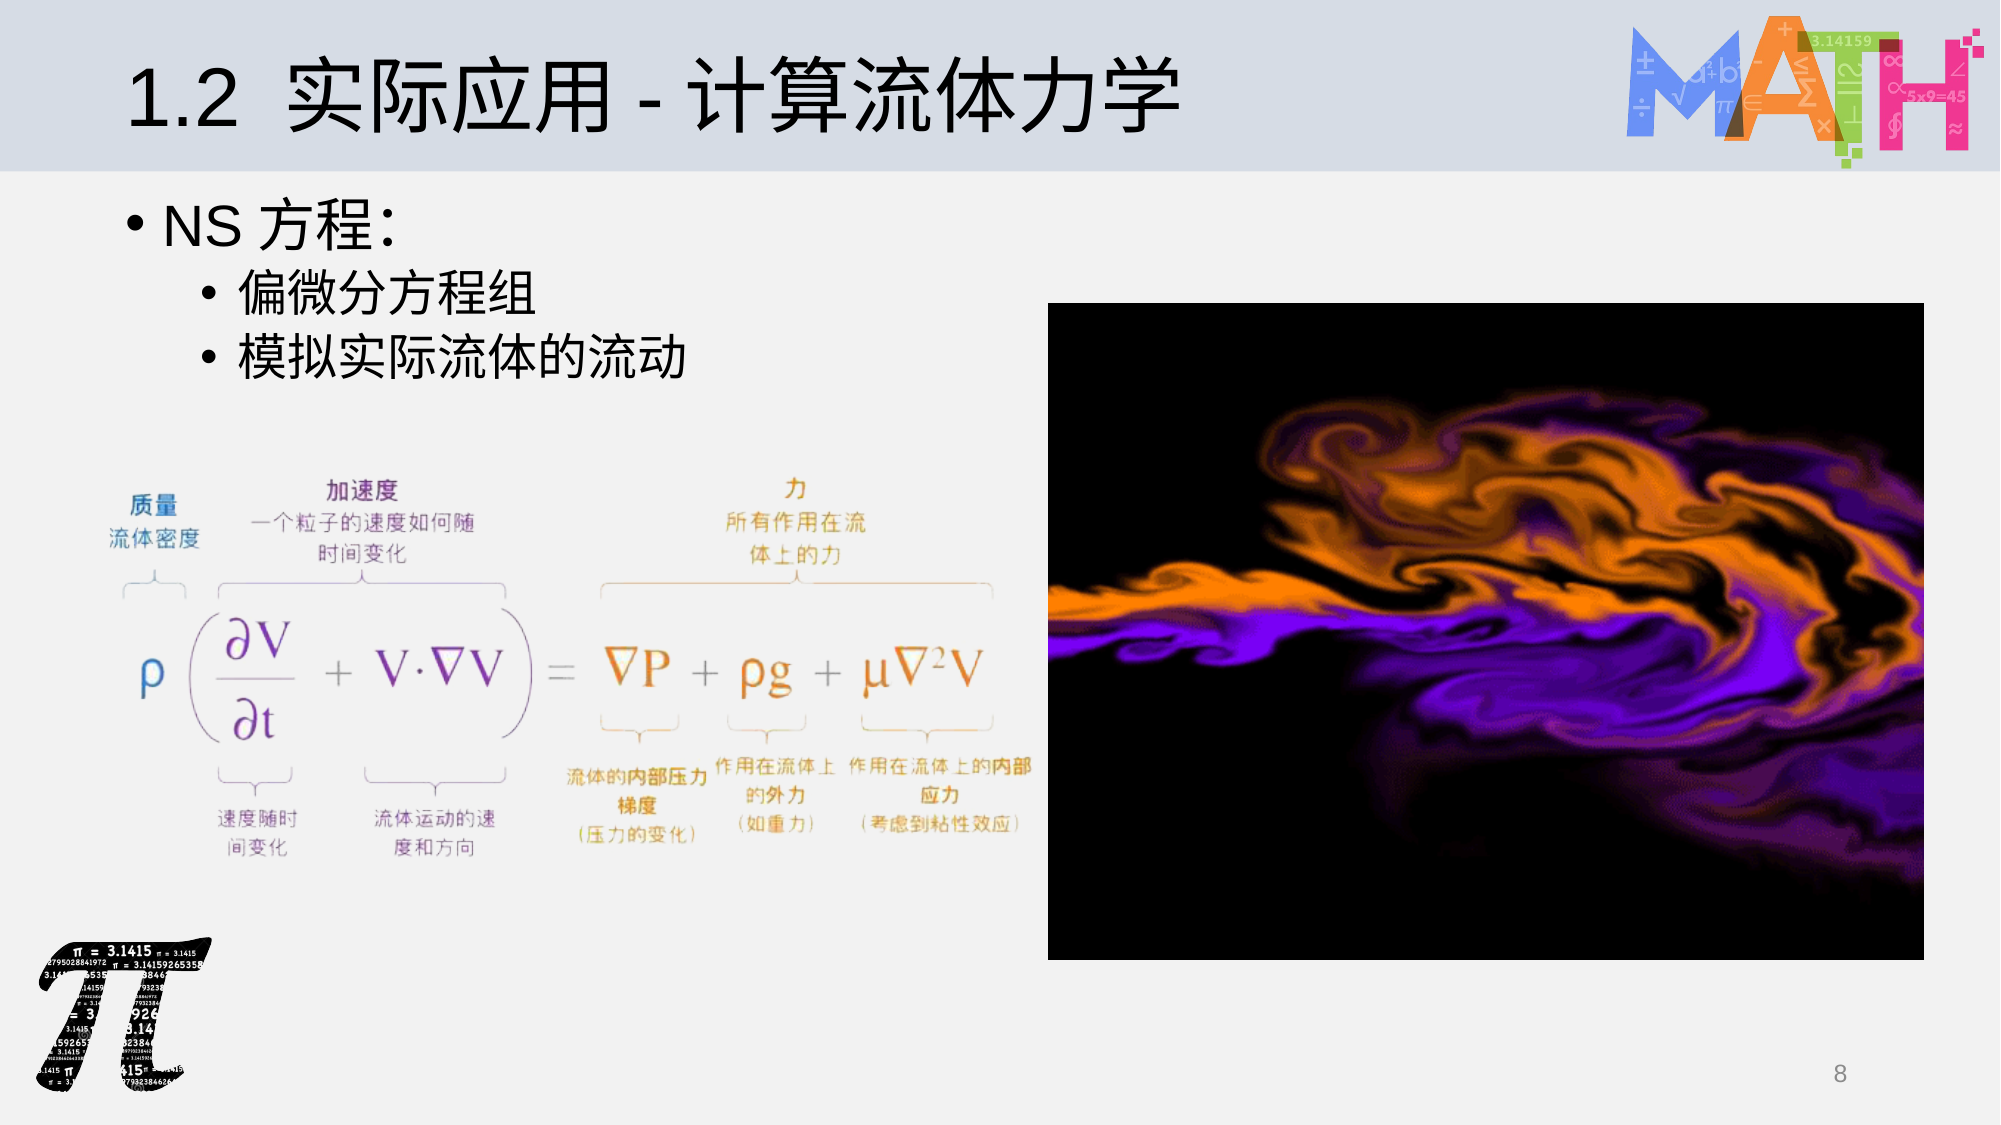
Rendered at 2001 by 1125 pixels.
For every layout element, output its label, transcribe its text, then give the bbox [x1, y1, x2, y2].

title 1.2 实际应用-计算流体力学 [109, 18, 1890, 153]
picture [109, 475, 1034, 865]
picture [36, 937, 212, 1092]
slide_number 8 [1412, 1043, 1863, 1103]
list NS方程： 偏微分方程组 模拟实际流体的流动 [109, 180, 1890, 1043]
picture [1048, 303, 1924, 960]
picture [1626, 15, 1984, 169]
